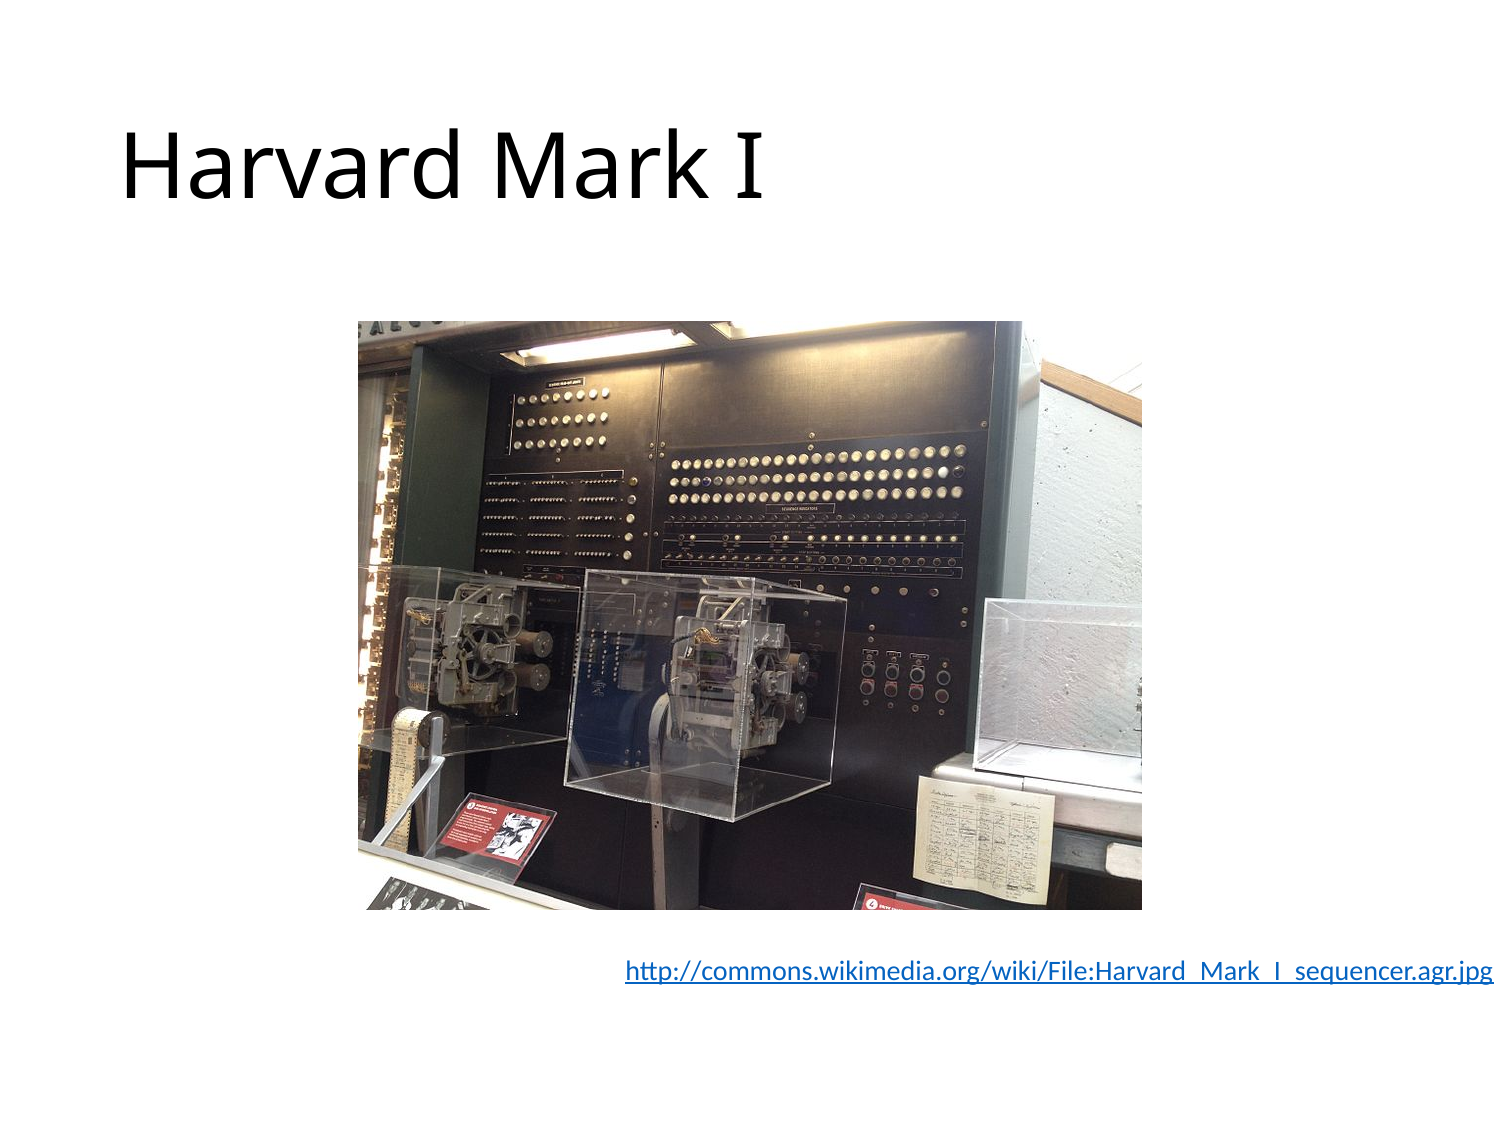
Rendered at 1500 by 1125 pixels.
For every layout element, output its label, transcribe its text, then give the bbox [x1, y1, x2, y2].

title Harvard Mark I [103, 59, 1397, 278]
picture [358, 321, 1142, 910]
text_box http://commons.wikimedia.org/wiki/File:Harvard_Mark_I_sequencer.agr.jpg [610, 944, 1500, 1027]
